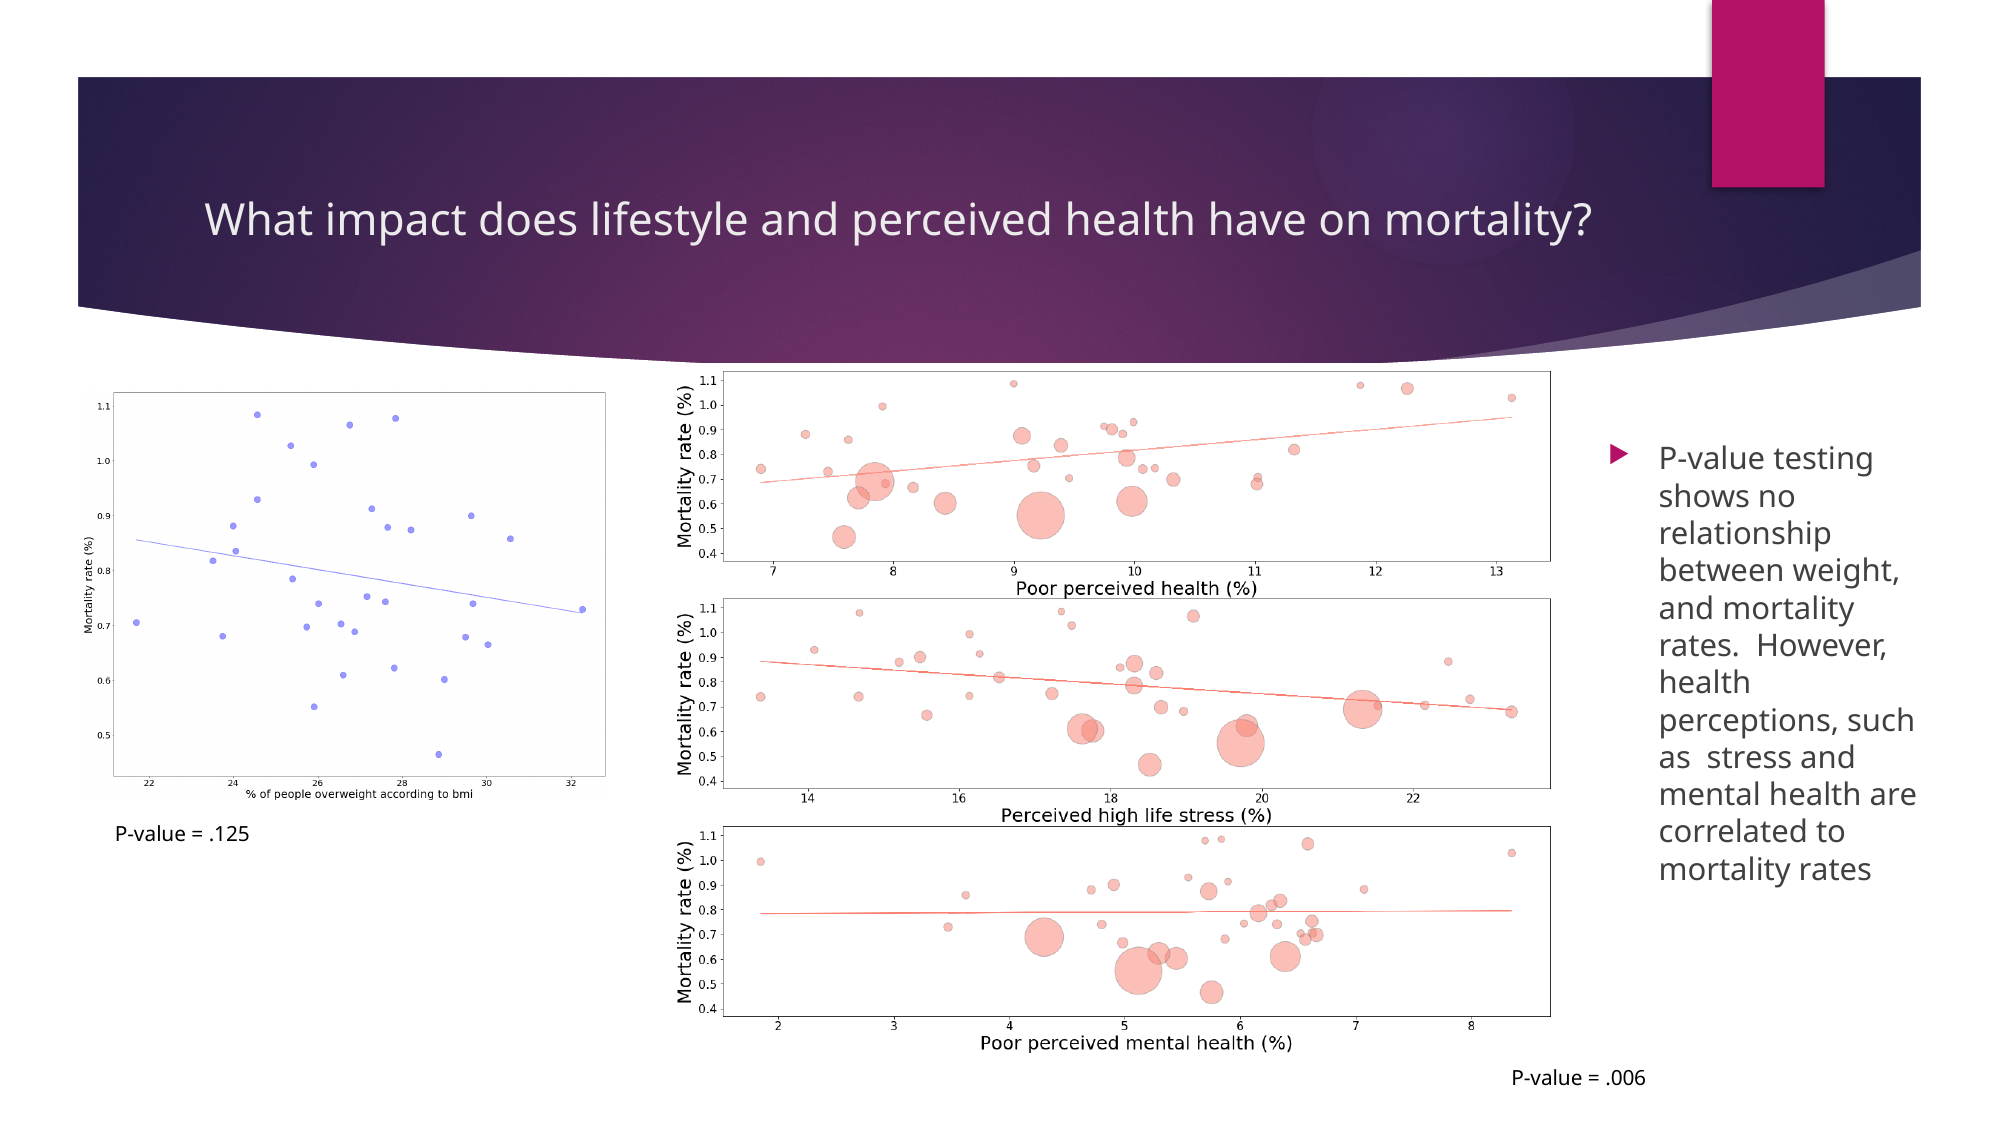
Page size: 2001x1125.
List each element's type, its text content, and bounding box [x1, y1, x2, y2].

list P-value testing shows no relationship between weight, and mortality rates. However, health perceptions, such as stress and mental health are correlated to mortality rates [1593, 431, 1936, 925]
title What impact does lifestyle and perceived health have on mortality? [189, 159, 1627, 276]
text_box P-value = .006 [1496, 1057, 1661, 1097]
picture [672, 362, 1557, 1058]
text_box P-value = .125 [100, 813, 265, 854]
picture [81, 388, 610, 803]
